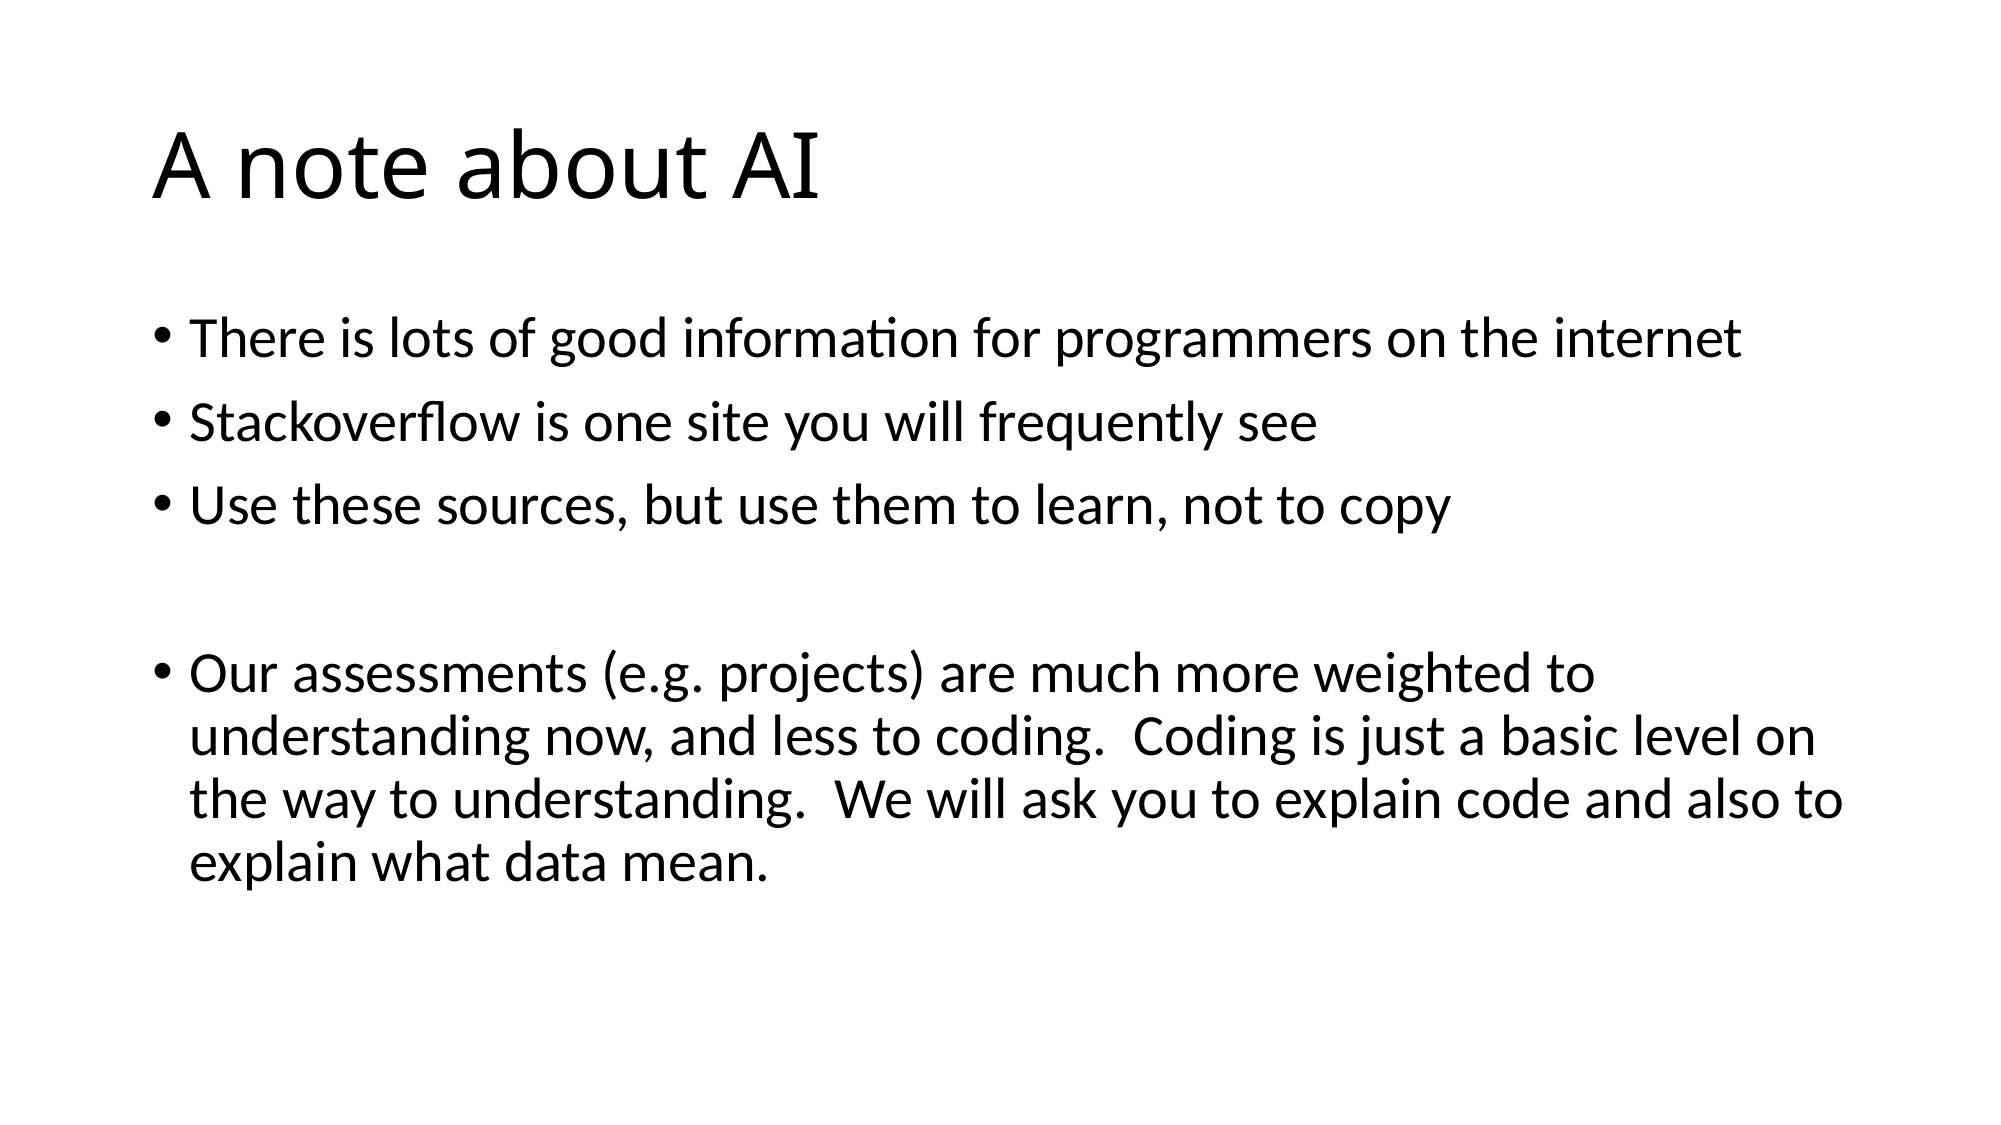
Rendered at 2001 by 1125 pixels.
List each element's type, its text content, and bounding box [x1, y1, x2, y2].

list There is lots of good information for programmers on the internet Stackoverflow is one site you will frequently see Use these sources, but use them to learn, not to copy Our assessments (e.g. projects) are much more weighted to understanding now, and less to coding. Coding is just a basic level on the way to understanding. We will ask you to explain code and also to explain what data mean. [137, 299, 1863, 1014]
title A note about AI [137, 59, 1863, 278]
